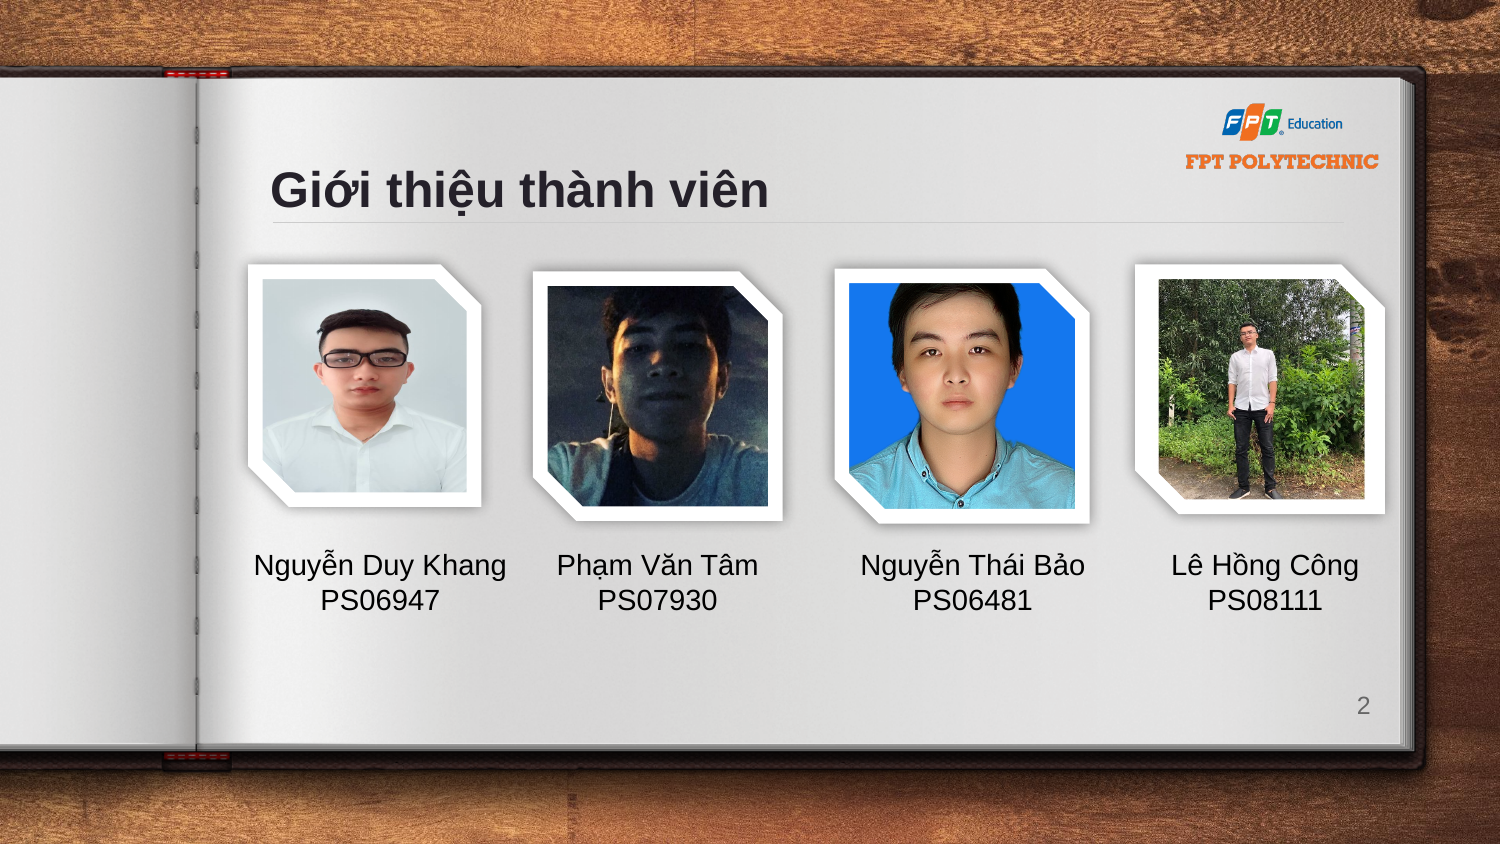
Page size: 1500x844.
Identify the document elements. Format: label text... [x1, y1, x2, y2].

text_box Phạm Văn Tâm PS07930 [532, 539, 784, 624]
text_box Nguyễn Thái Bảo PS06481 [833, 539, 1113, 624]
text_box Nguyễn Duy Khang PS06947 [228, 539, 532, 624]
slide_number 2 [1295, 672, 1386, 737]
text_box Lê Hồng Công PS08111 [1144, 539, 1386, 624]
picture [0, 0, 1500, 844]
title Giới thiệu thành viên [255, 117, 1341, 233]
